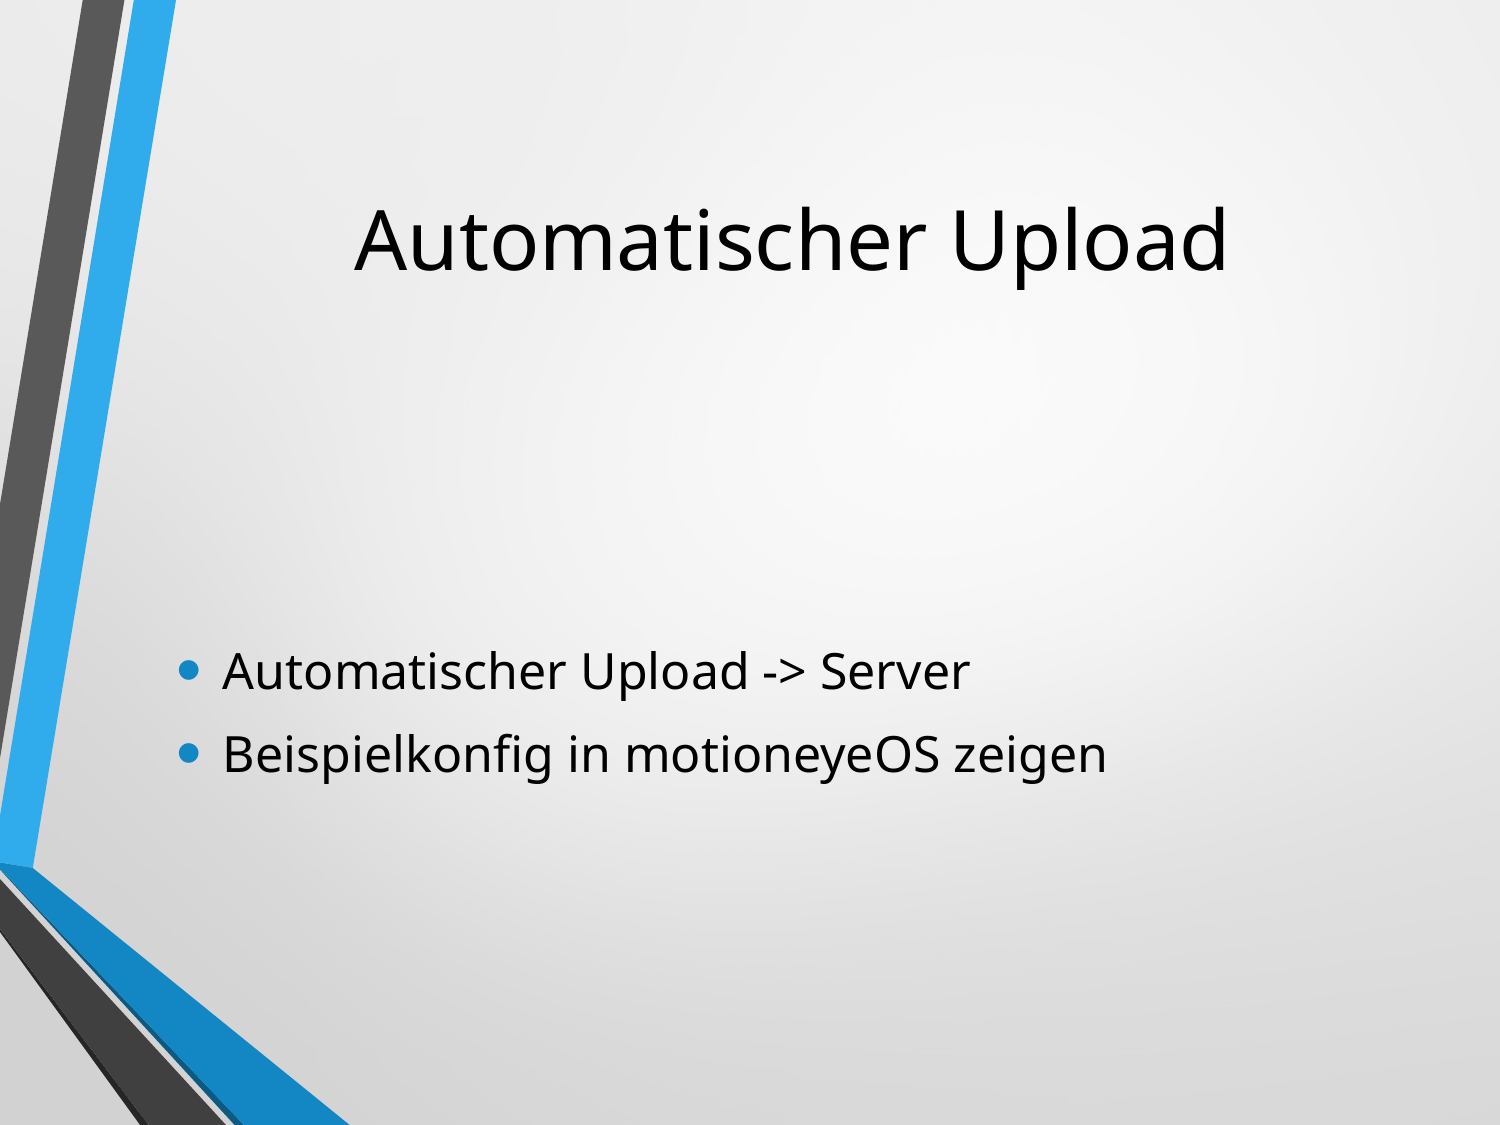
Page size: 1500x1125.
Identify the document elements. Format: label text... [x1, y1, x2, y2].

title Automatischer Upload [161, 75, 1425, 400]
list Automatischer Upload -> Server Beispielkonfig in motioneyeOS zeigen [161, 437, 1425, 985]
